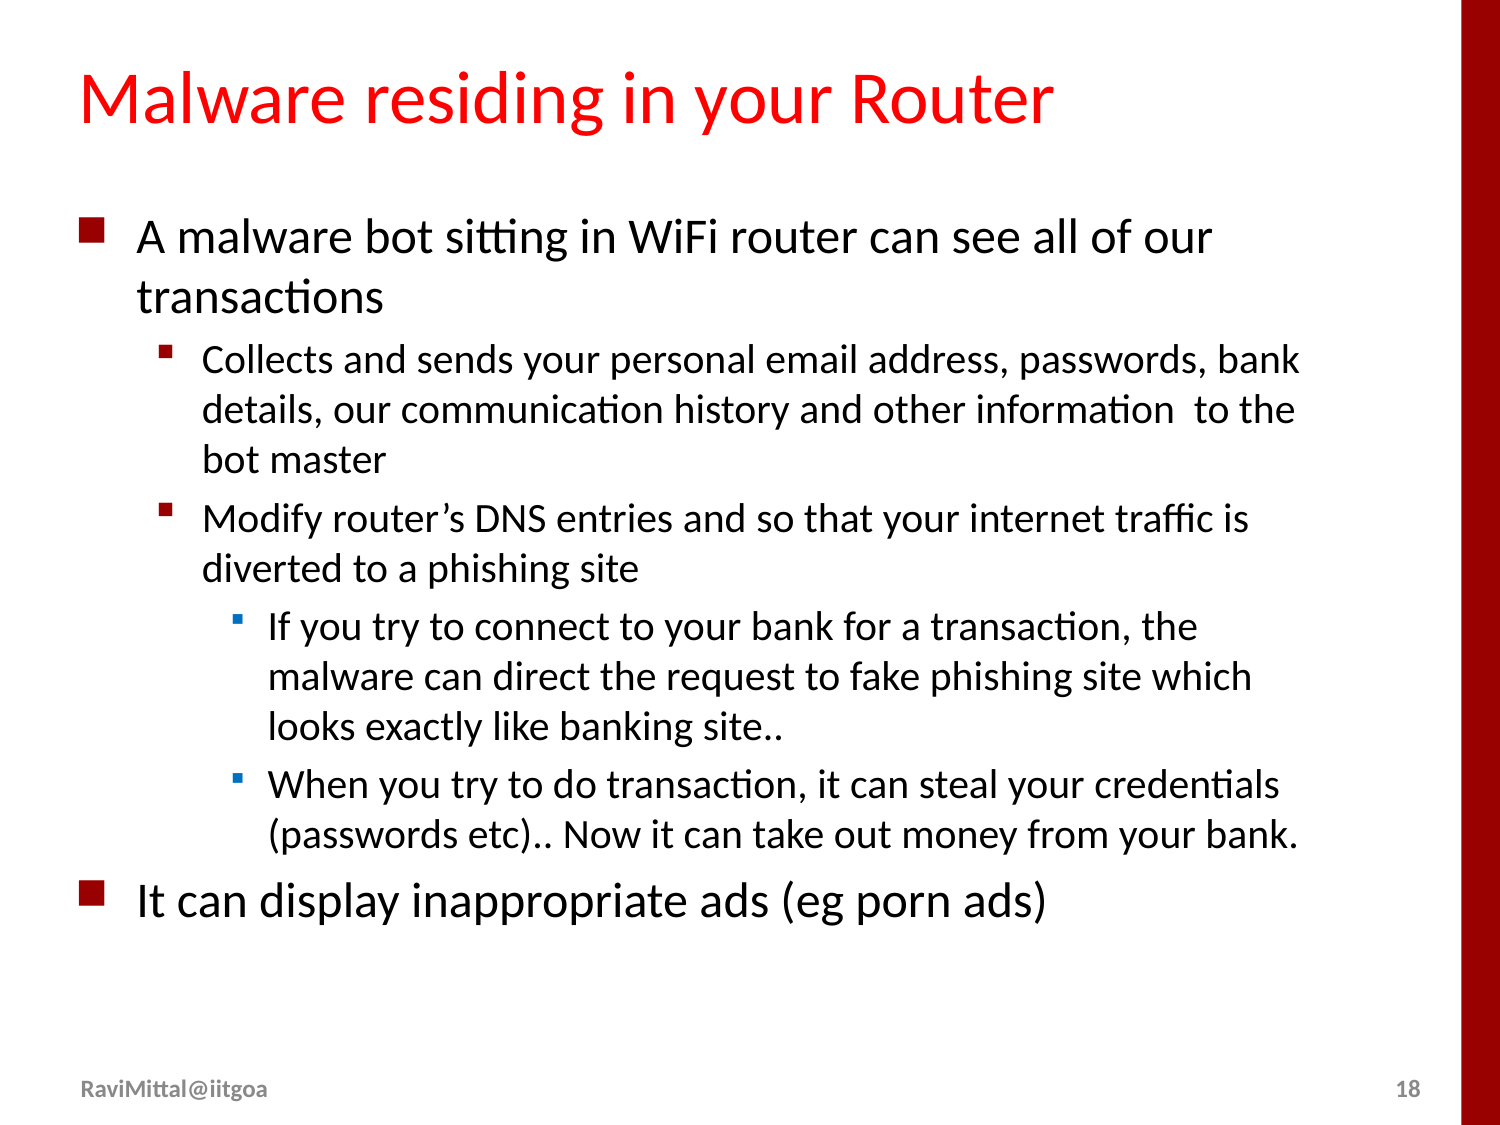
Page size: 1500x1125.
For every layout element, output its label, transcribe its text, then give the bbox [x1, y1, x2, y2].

list A malware bot sitting in WiFi router can see all of our transactions Collects and sends your personal email address, passwords, bank details, our communication history and other information to the bot master Modify router’s DNS entries and so that your internet traffic is diverted to a phishing site If you try to connect to your bank for a transaction, the malware can direct the request to fake phishing site which looks exactly like banking site.. When you try to do transaction, it can steal your credentials (passwords etc).. Now it can take out money from your bank. It can display inappropriate ads (eg porn ads) [65, 196, 1361, 1047]
text_box RaviMittal@iitgoa [65, 1057, 573, 1118]
title Malware residing in your Router [63, 30, 1310, 156]
